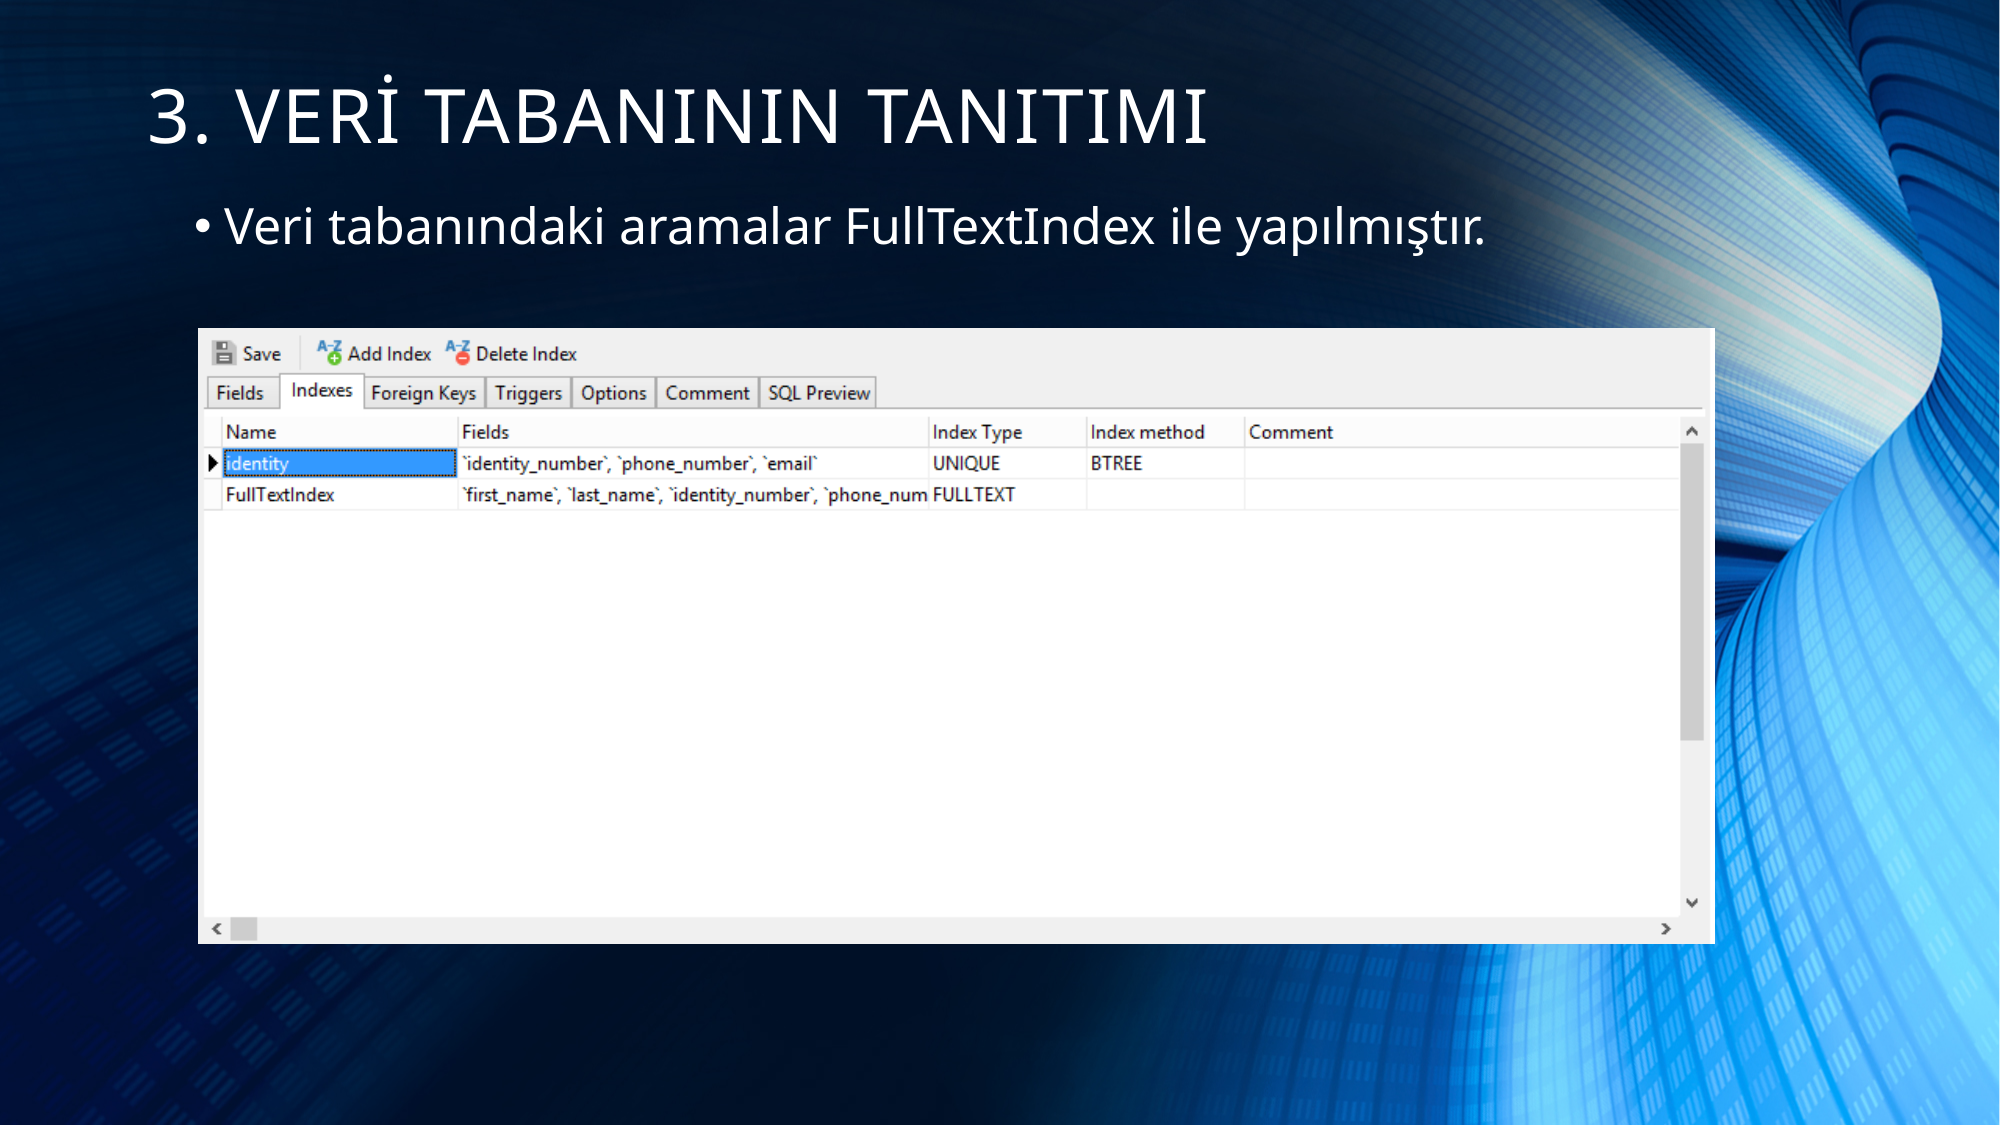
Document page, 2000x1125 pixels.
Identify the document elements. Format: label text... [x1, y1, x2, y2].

picture [0, 0, 2000, 1125]
text_box 3. VERİ TABANININ TANITIMI [132, 46, 1483, 166]
text_box Veri tabanındaki aramalar FullTextIndex ile yapılmıştır. [179, 187, 1668, 263]
